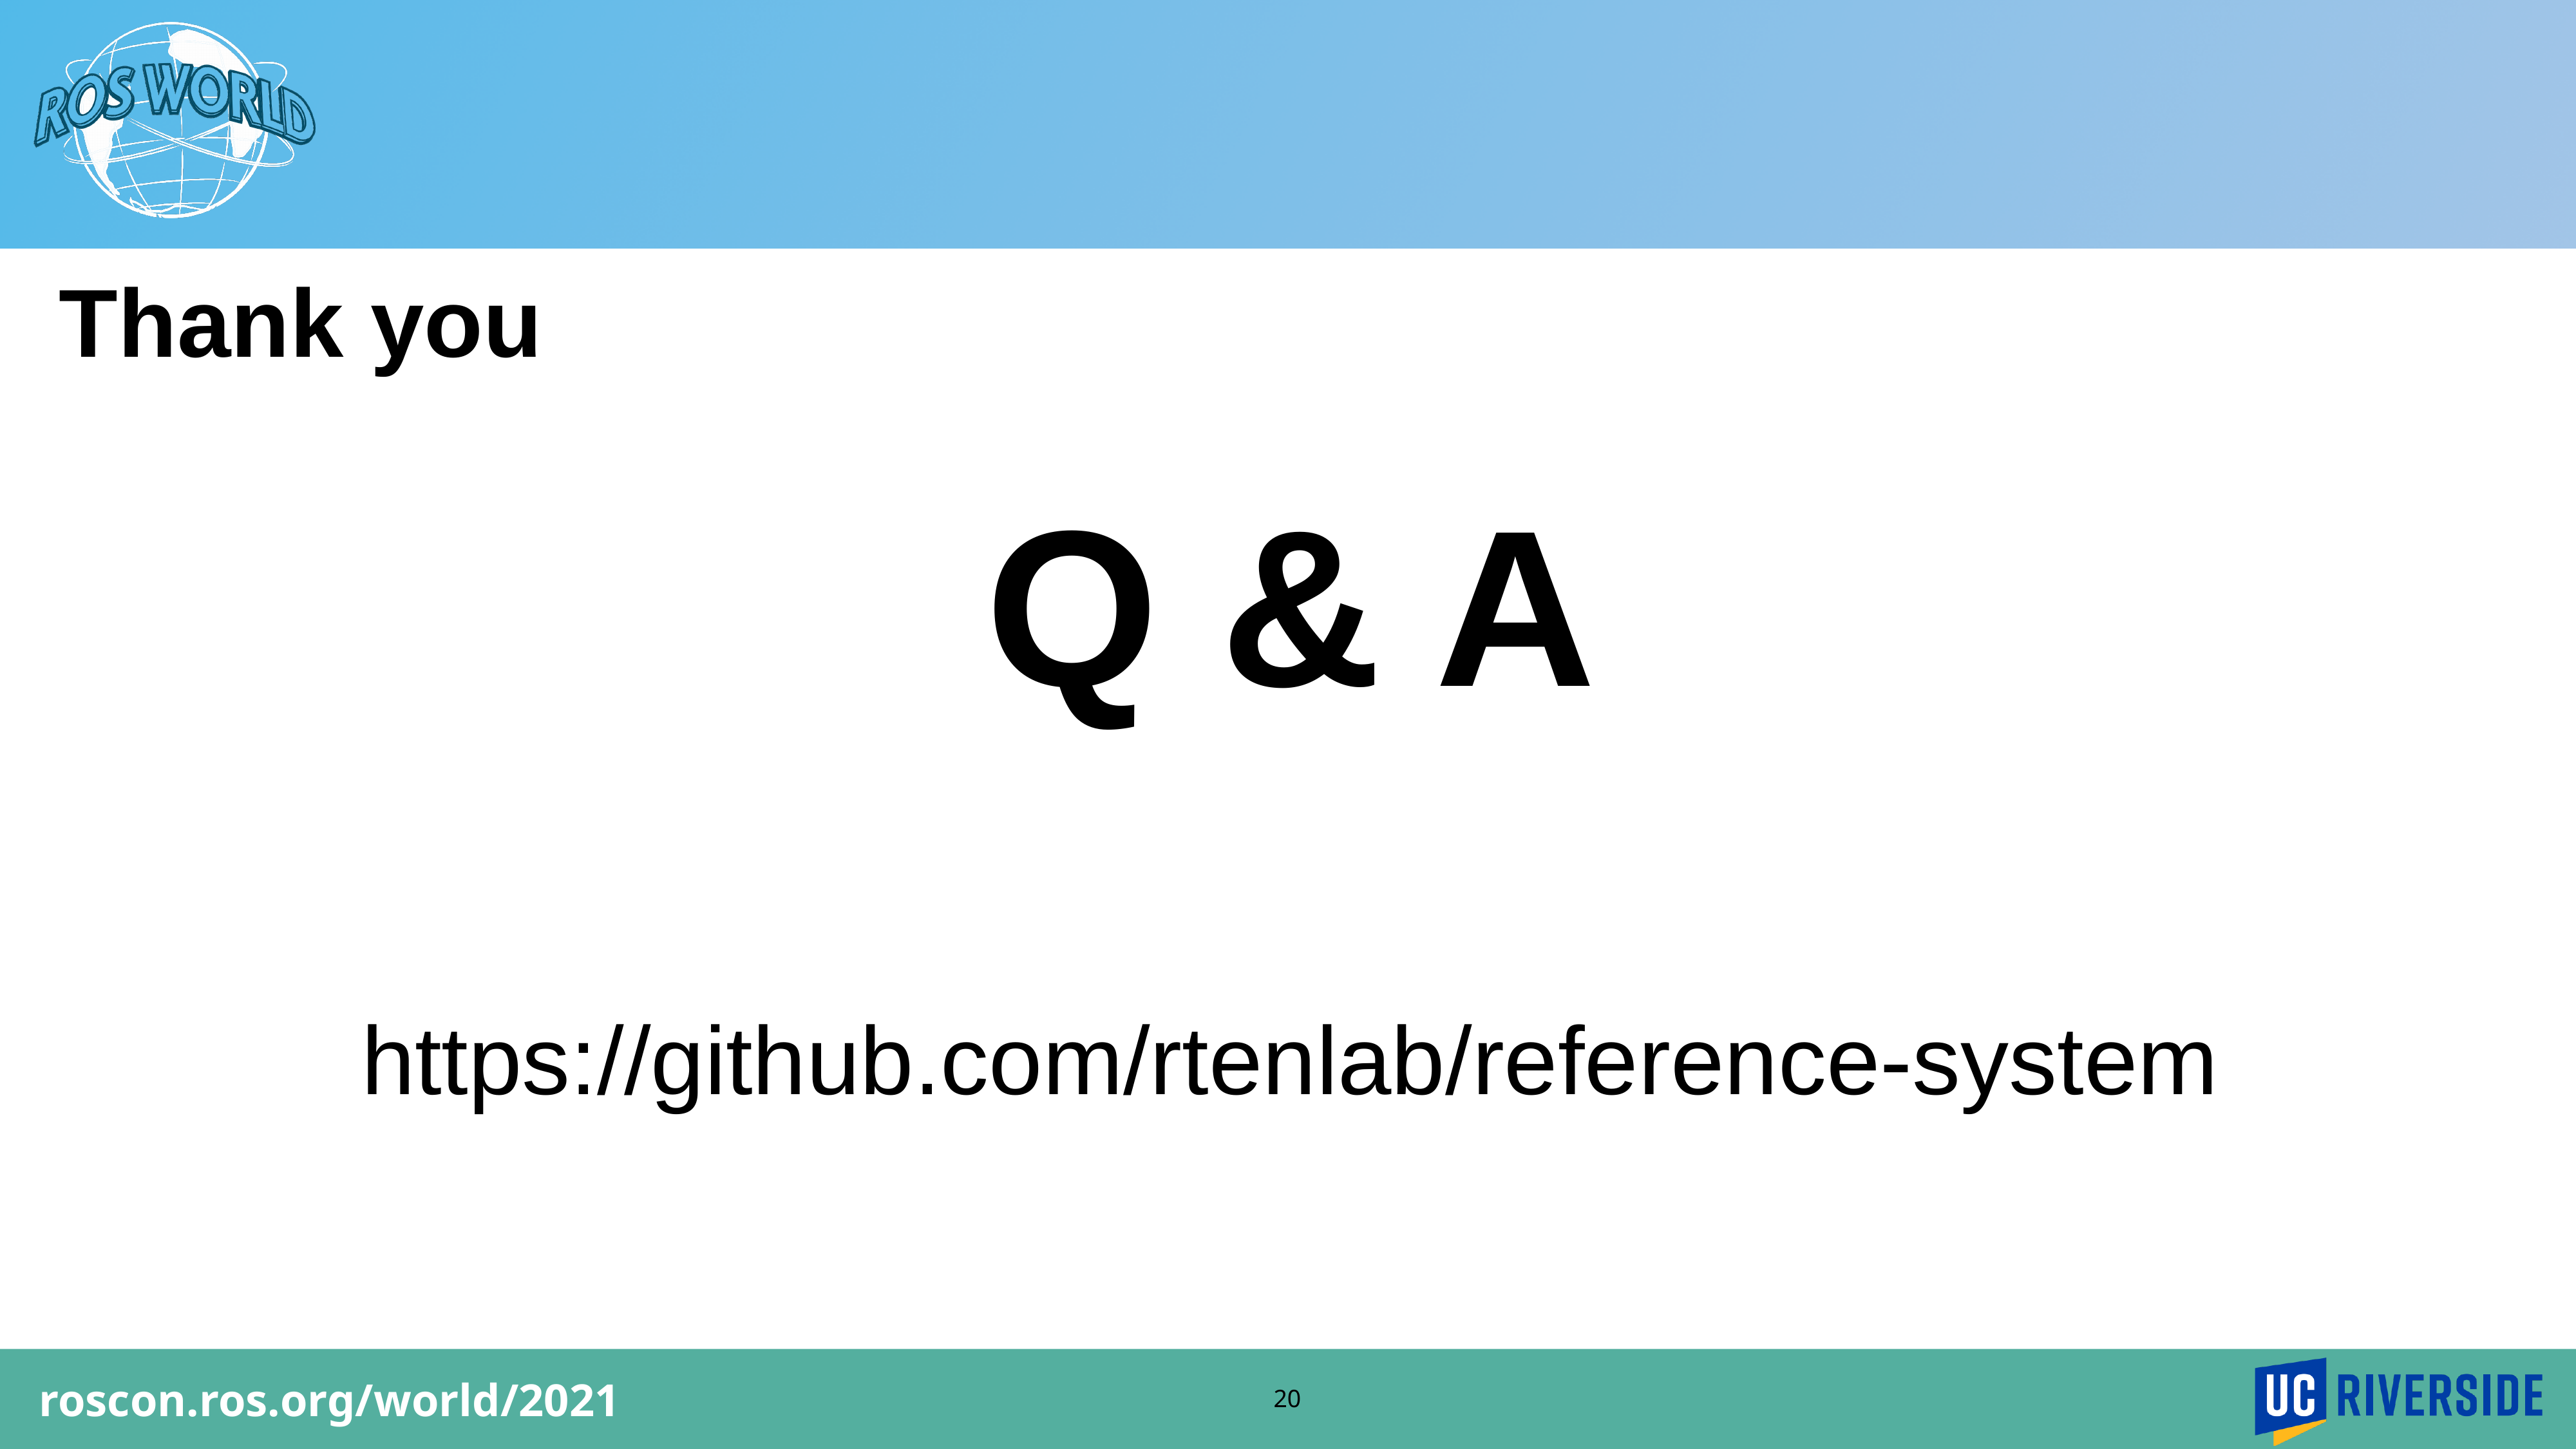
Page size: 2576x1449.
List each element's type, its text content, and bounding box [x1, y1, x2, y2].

text_box roscon.ros.org/world/2021 [33, 1367, 696, 1431]
picture [0, 0, 2576, 249]
picture [2255, 1358, 2543, 1446]
text_box Thank you Q & A https://github.com/rtenlab/reference-system [47, 256, 2528, 1316]
text_box [0, 1349, 2576, 1449]
slide_number 20 [1267, 1381, 1307, 1422]
